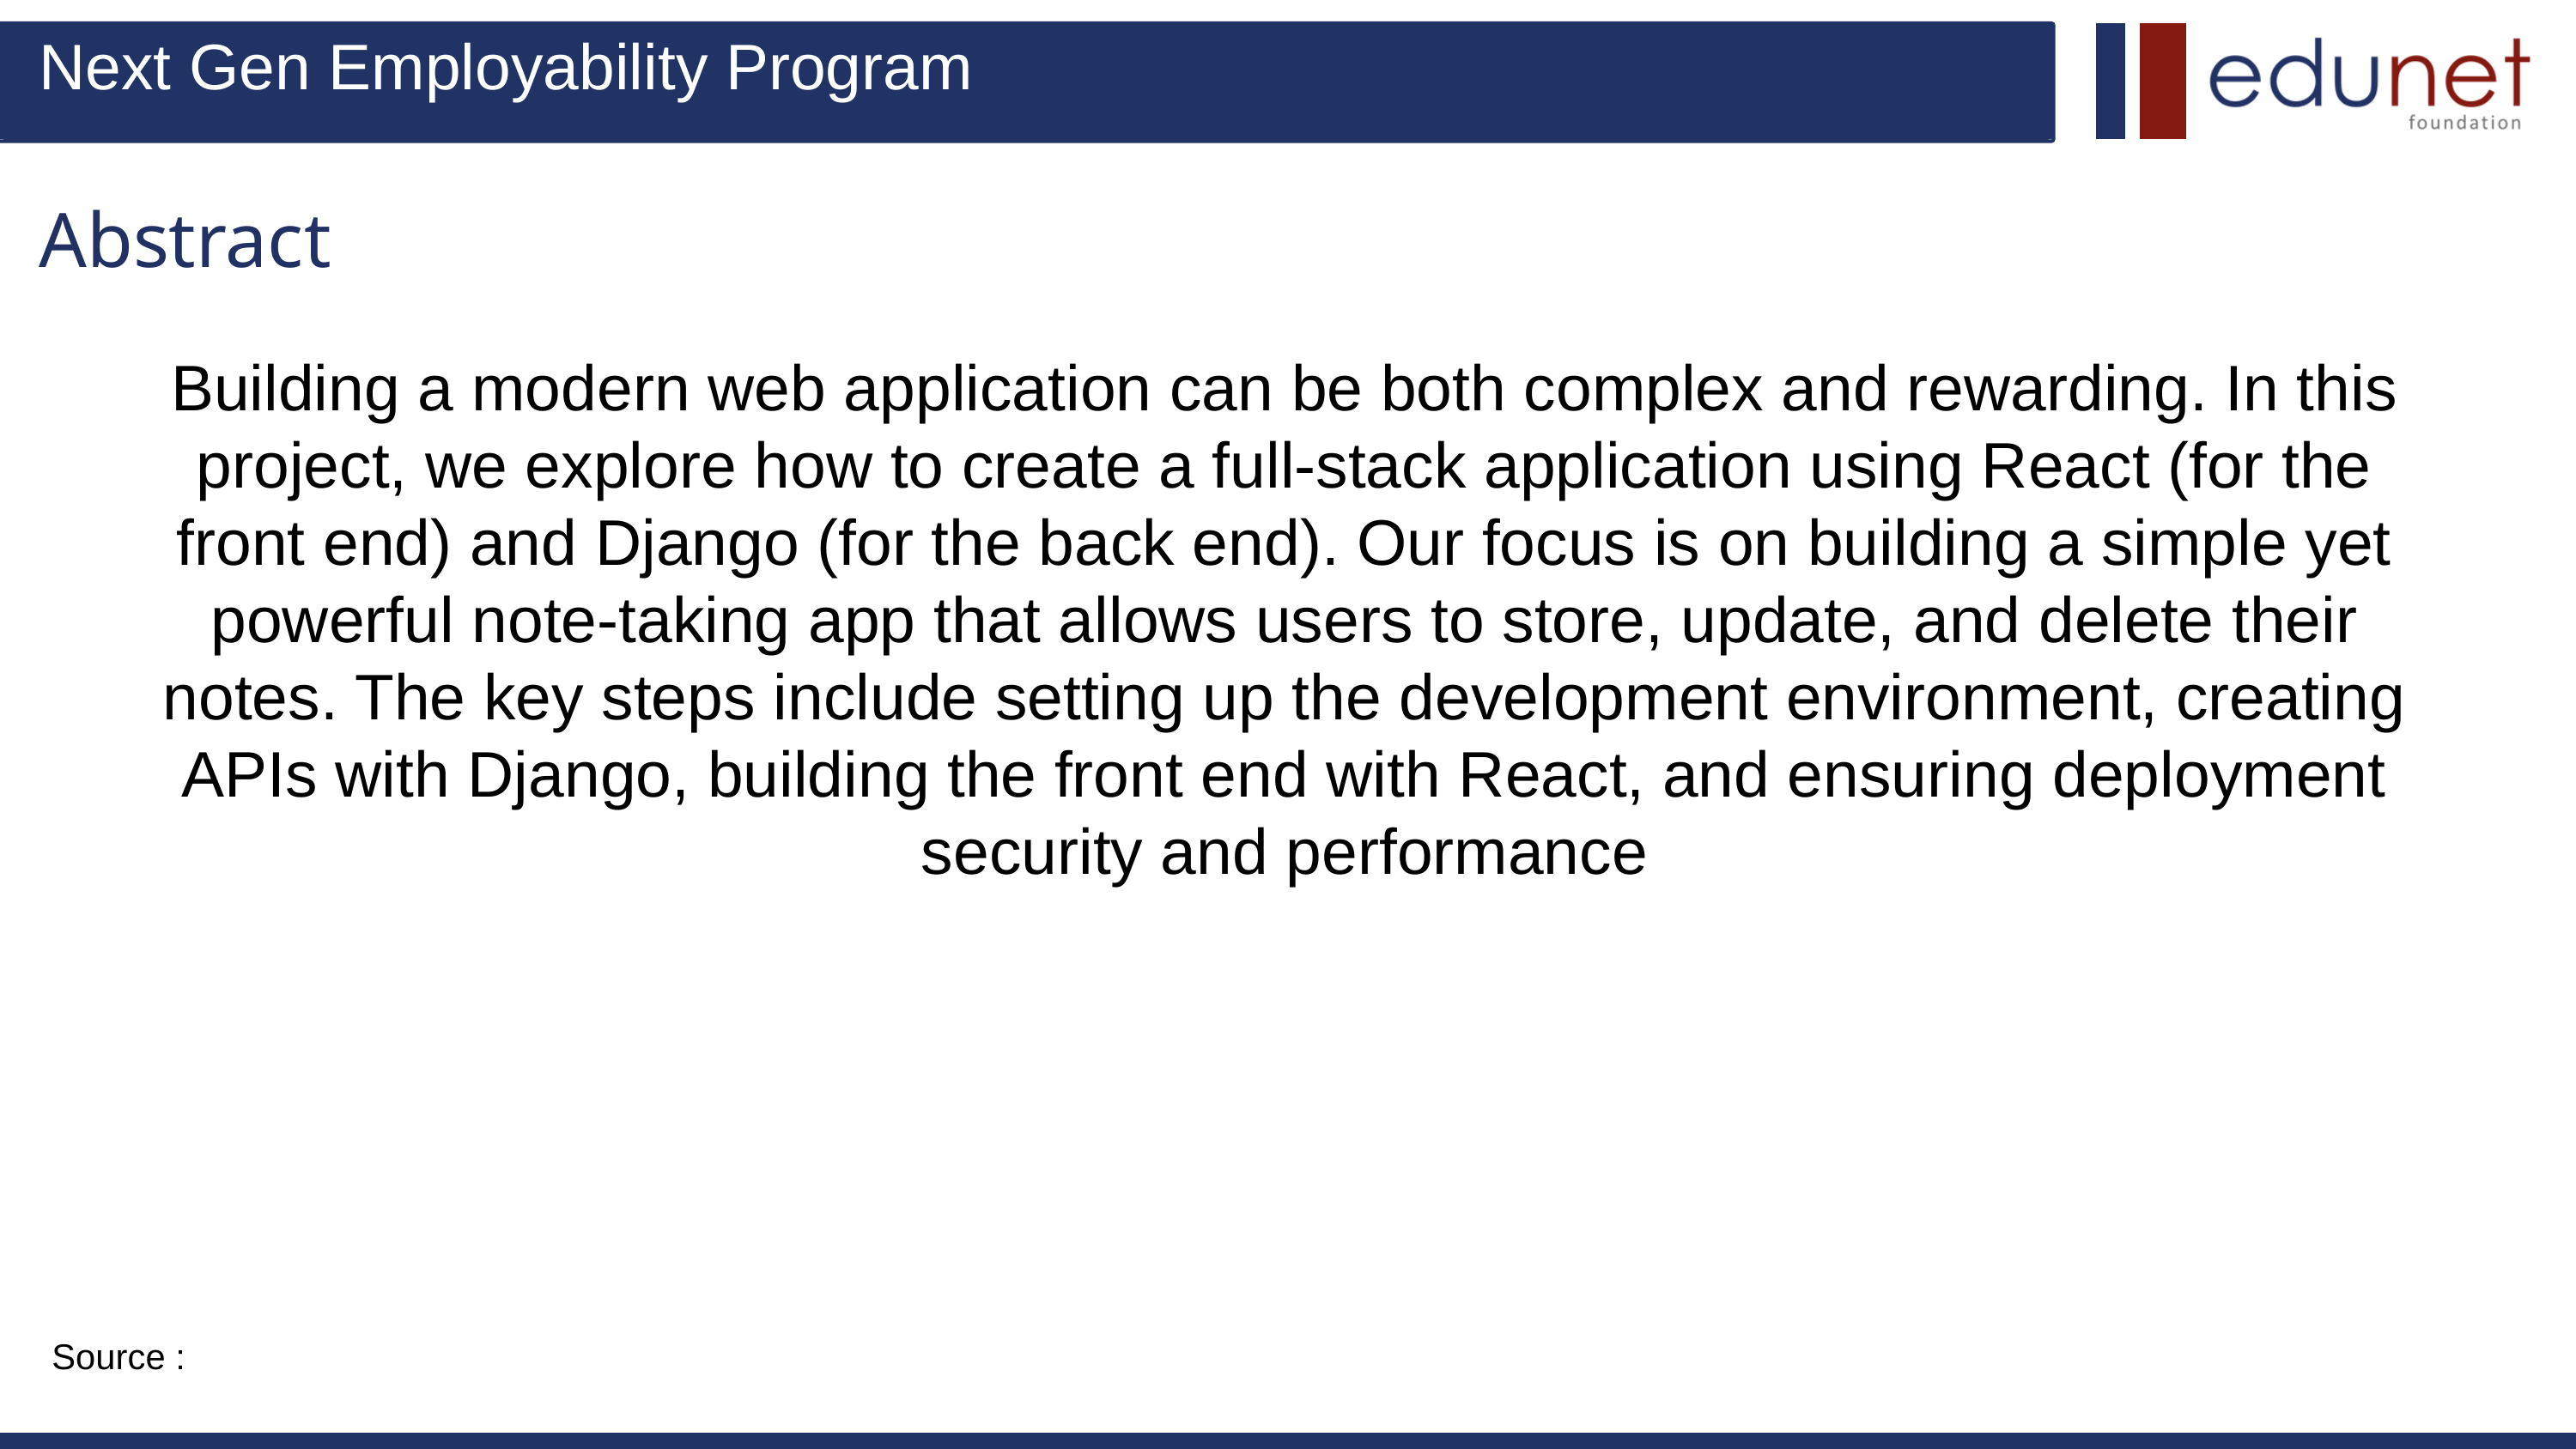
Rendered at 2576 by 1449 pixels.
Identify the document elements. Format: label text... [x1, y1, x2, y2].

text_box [0, 21, 2056, 143]
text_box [0, 1432, 2576, 1449]
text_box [2051, 17, 2365, 183]
text_box Building a modern web application can be both complex and rewarding. In this project, we explore how to create a full-stack application using React (for the front end) and Django (for the back end). Our focus is on building a simple yet powerful note-taking app that allows users to store, update, and delete their notes. The key steps include setting up the development environment, creating APIs with Django, building the front end with React, and ensuring deployment security and performance [138, 346, 2432, 888]
text_box [2368, 25, 2545, 142]
text_box Abstract [39, 191, 900, 282]
text_box Source : [52, 1333, 226, 1377]
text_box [2139, 22, 2187, 140]
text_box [2095, 22, 2126, 140]
